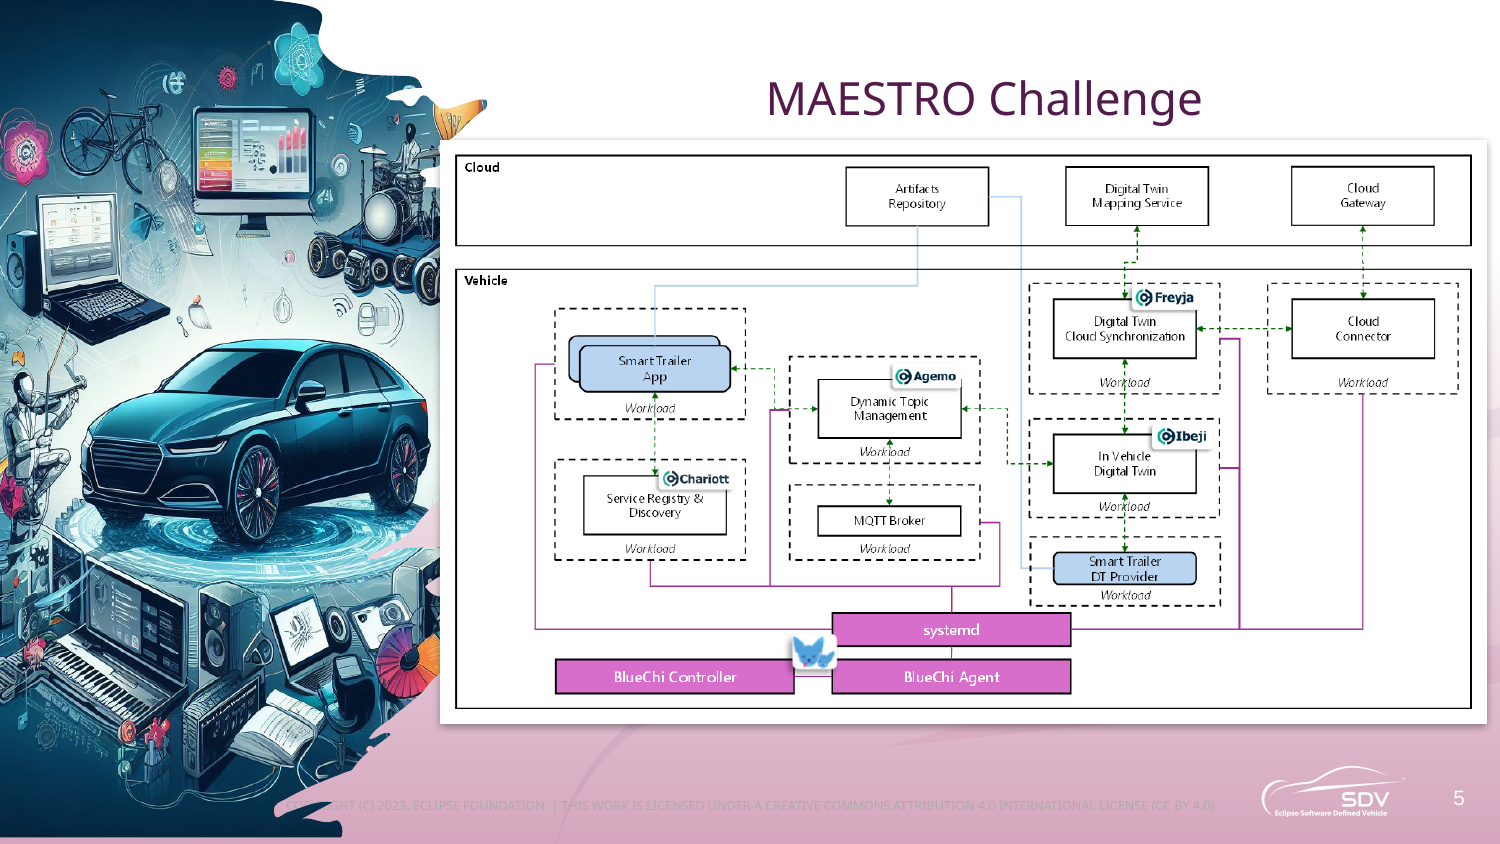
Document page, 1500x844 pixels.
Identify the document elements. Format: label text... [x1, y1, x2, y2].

text_box MAESTRO Challenge [569, 54, 1464, 140]
picture [0, 0, 1500, 844]
text_box [1493, 251, 1500, 384]
